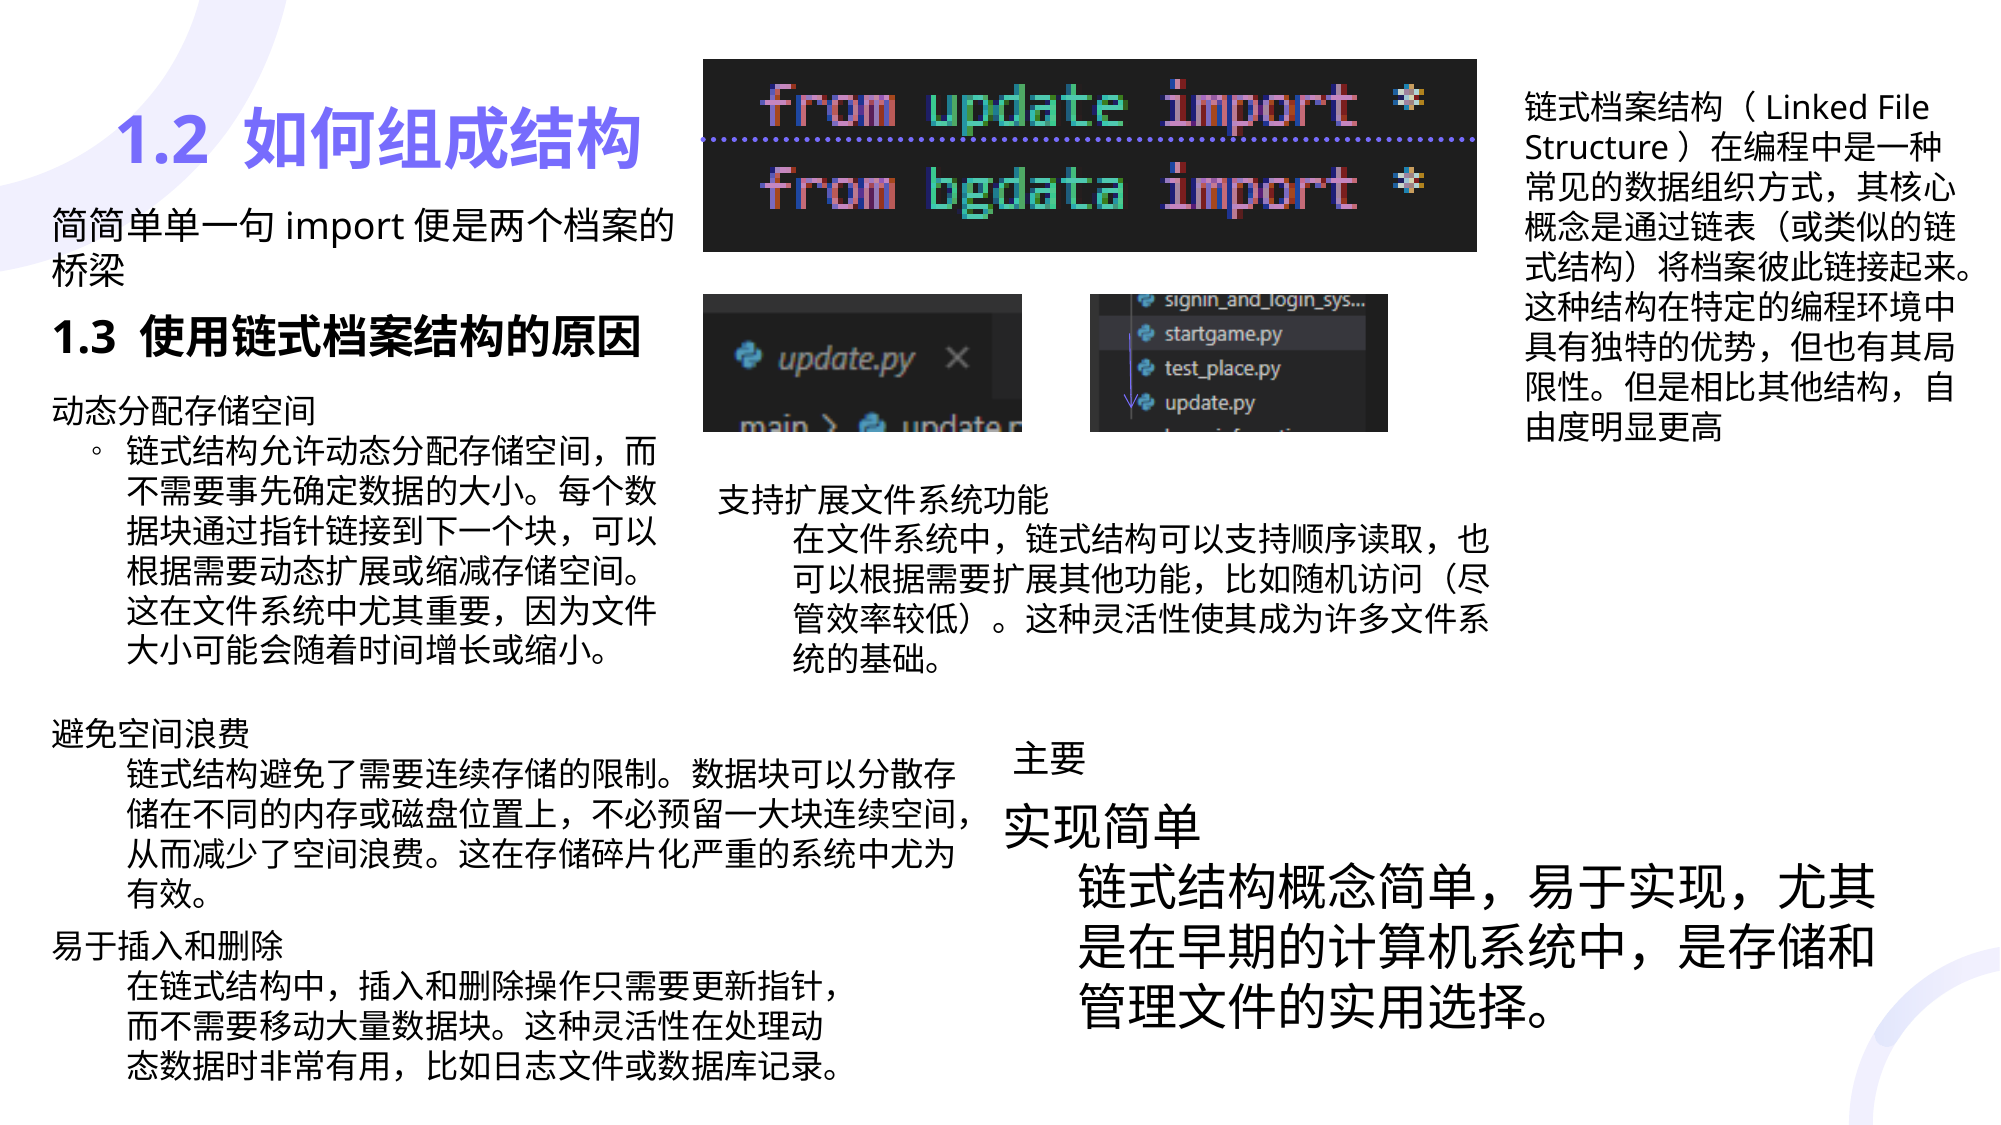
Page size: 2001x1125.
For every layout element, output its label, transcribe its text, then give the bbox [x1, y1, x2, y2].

title 1.2 如何组成结构 [1477, 59, 1886, 178]
text_box 链式档案结构（Linked File Structure）在编程中是一种常见的数据组织方式，其核心概念是通过链表（或类似的链式结构）将档案彼此链接起来。这种结构在特定的编程环境中具有独特的优势，但也有其局限性。但是相比其他结构，自由度明显更高 [1509, 79, 1989, 475]
picture [703, 294, 1022, 432]
text_box 支持扩展文件系统功能 在文件系统中，链式结构可以支持顺序读取，也 可以根据需要扩展其他功能，比如随机访问（尽 管效率较低）。这种灵活性使其成为许多文件系 统的基础。 [703, 471, 1537, 686]
text_box 1.3 使用链式档案结构的原因 动态分配存储空间 链式结构允许动态分配存储空间，而不需要事先确定数据的大小。每个数据块通过指针链接到下一个块，可以根据需要动态扩展或缩减存储空间。 这在文件系统中尤其重要，因为文件大小可能会随着时间增长或缩小。 [36, 300, 704, 705]
text_box 易于插入和删除 在链式结构中，插入和删除操作只需要更新指针， 而不需要移动大量数据块。这种灵活性在处理动 态数据时非常有用，比如日志文件或数据库记录。 [36, 918, 870, 1093]
title 1.2 如何组成结构 [114, 59, 703, 178]
picture [703, 140, 1477, 252]
text_box [1498, 69, 1963, 372]
picture [1090, 294, 1388, 432]
text_box 主要 [997, 727, 1664, 788]
text_box 简简单单一句import便是两个档案的桥梁 [36, 194, 704, 300]
picture [703, 58, 1477, 139]
text_box 实现简单 链式结构概念简单，易于实现，尤其 是在早期的计算机系统中，是存储和 管理文件的实用选择。 [987, 788, 1931, 1043]
text_box 避免空间浪费 链式结构避免了需要连续存储的限制。数据块可以分散存 储在不同的内存或磁盘位置上，不必预留一大块连续空间， 从而减少了空间浪费。这在存储碎片化严重的系统中尤为 有效。 [36, 705, 977, 921]
